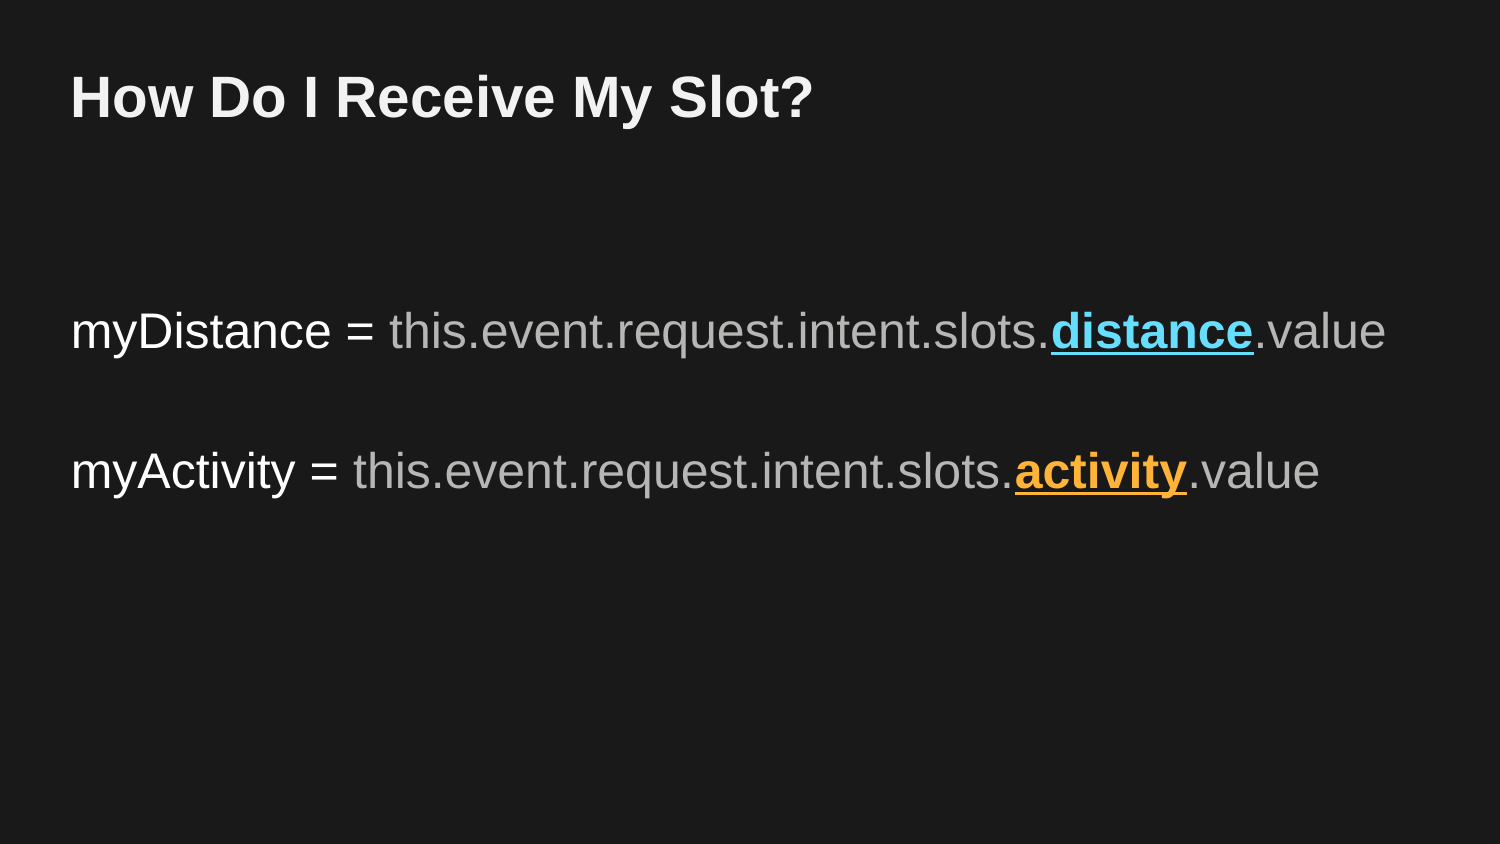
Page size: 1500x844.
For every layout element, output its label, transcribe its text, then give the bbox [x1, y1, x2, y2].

list myDistance = this.event.request.intent.slots.distance.value myActivity = this.event.request.intent.slots.activity.value [55, 291, 1446, 553]
title How Do I Receive My Slot? [55, 51, 1402, 140]
